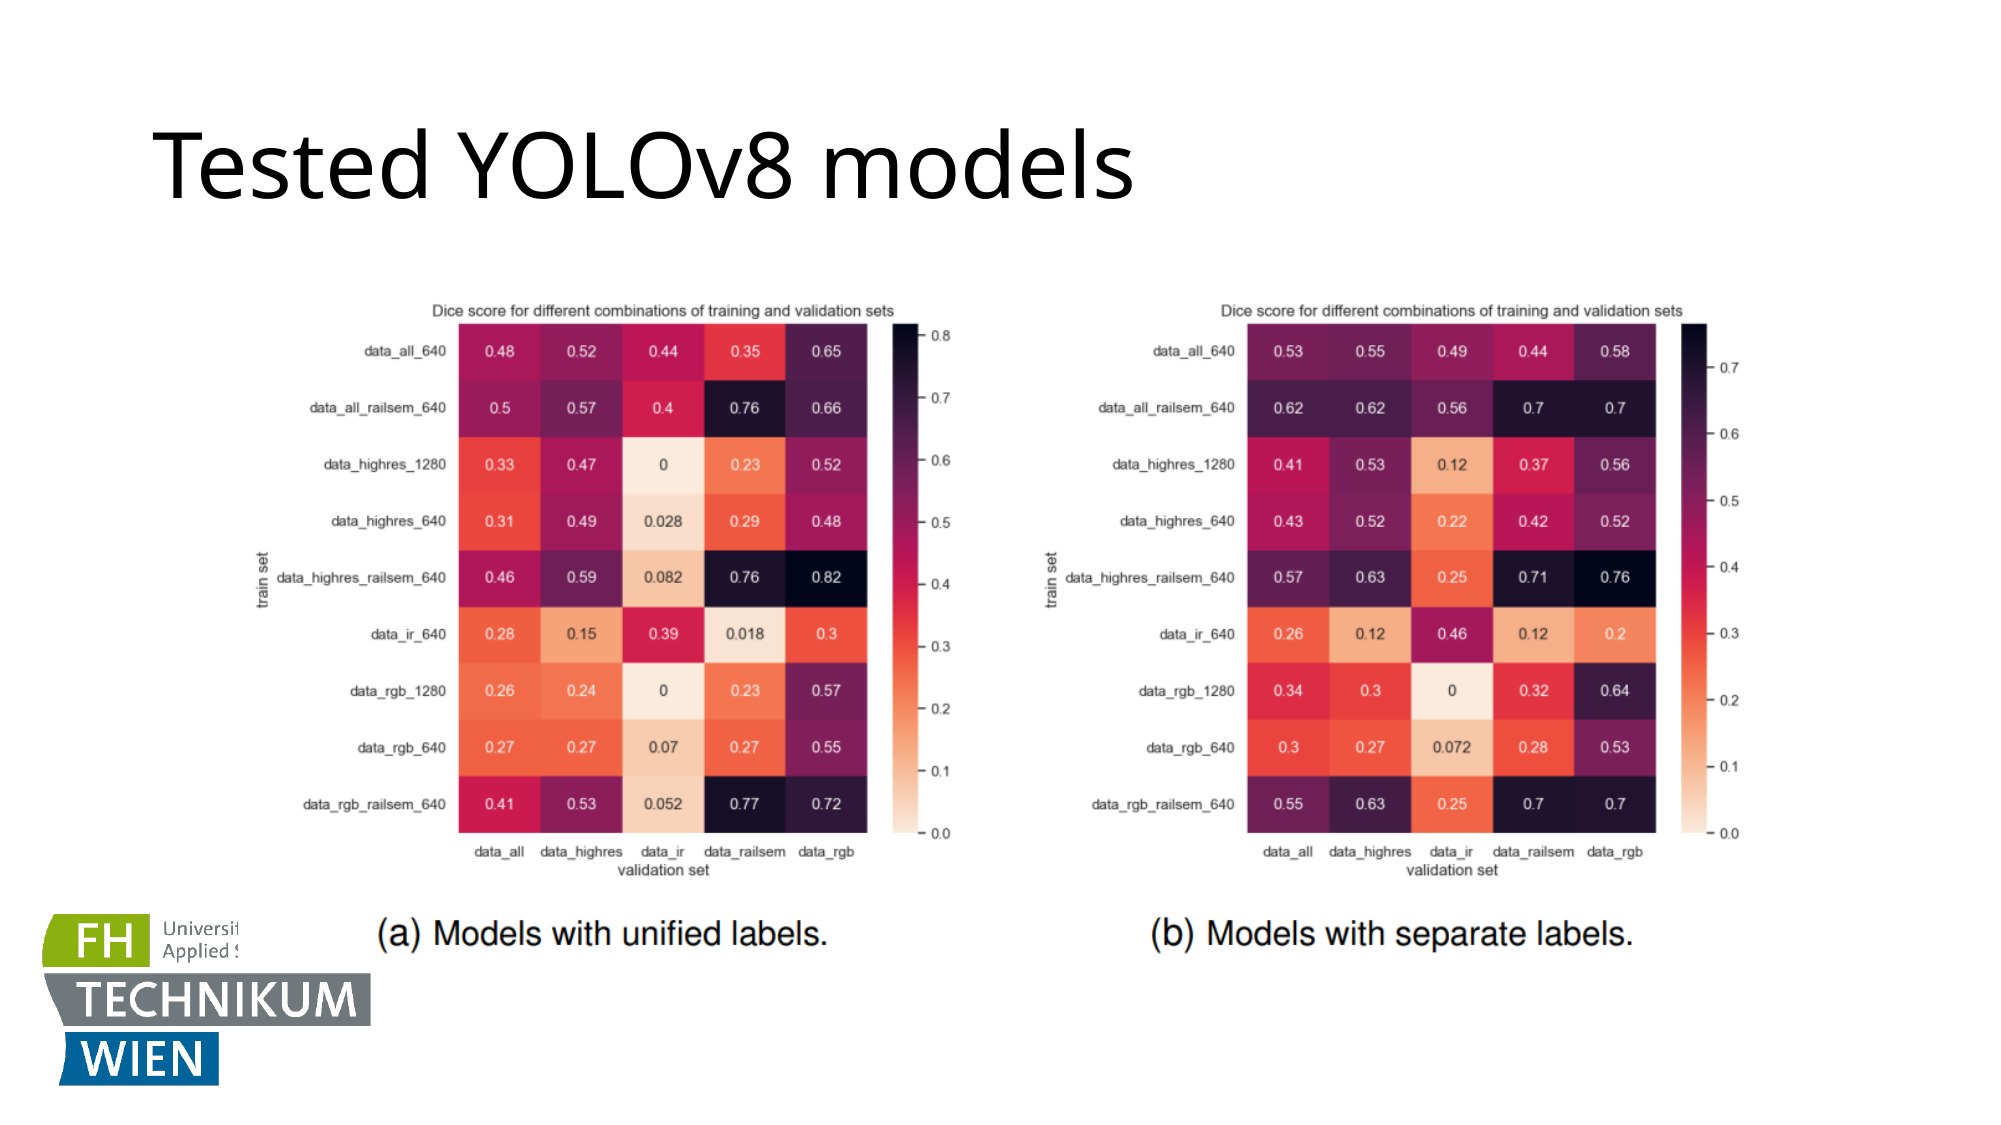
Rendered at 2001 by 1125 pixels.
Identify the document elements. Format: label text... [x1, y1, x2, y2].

picture [0, 298, 1762, 1125]
title Tested YOLOv8 models [137, 59, 1863, 278]
